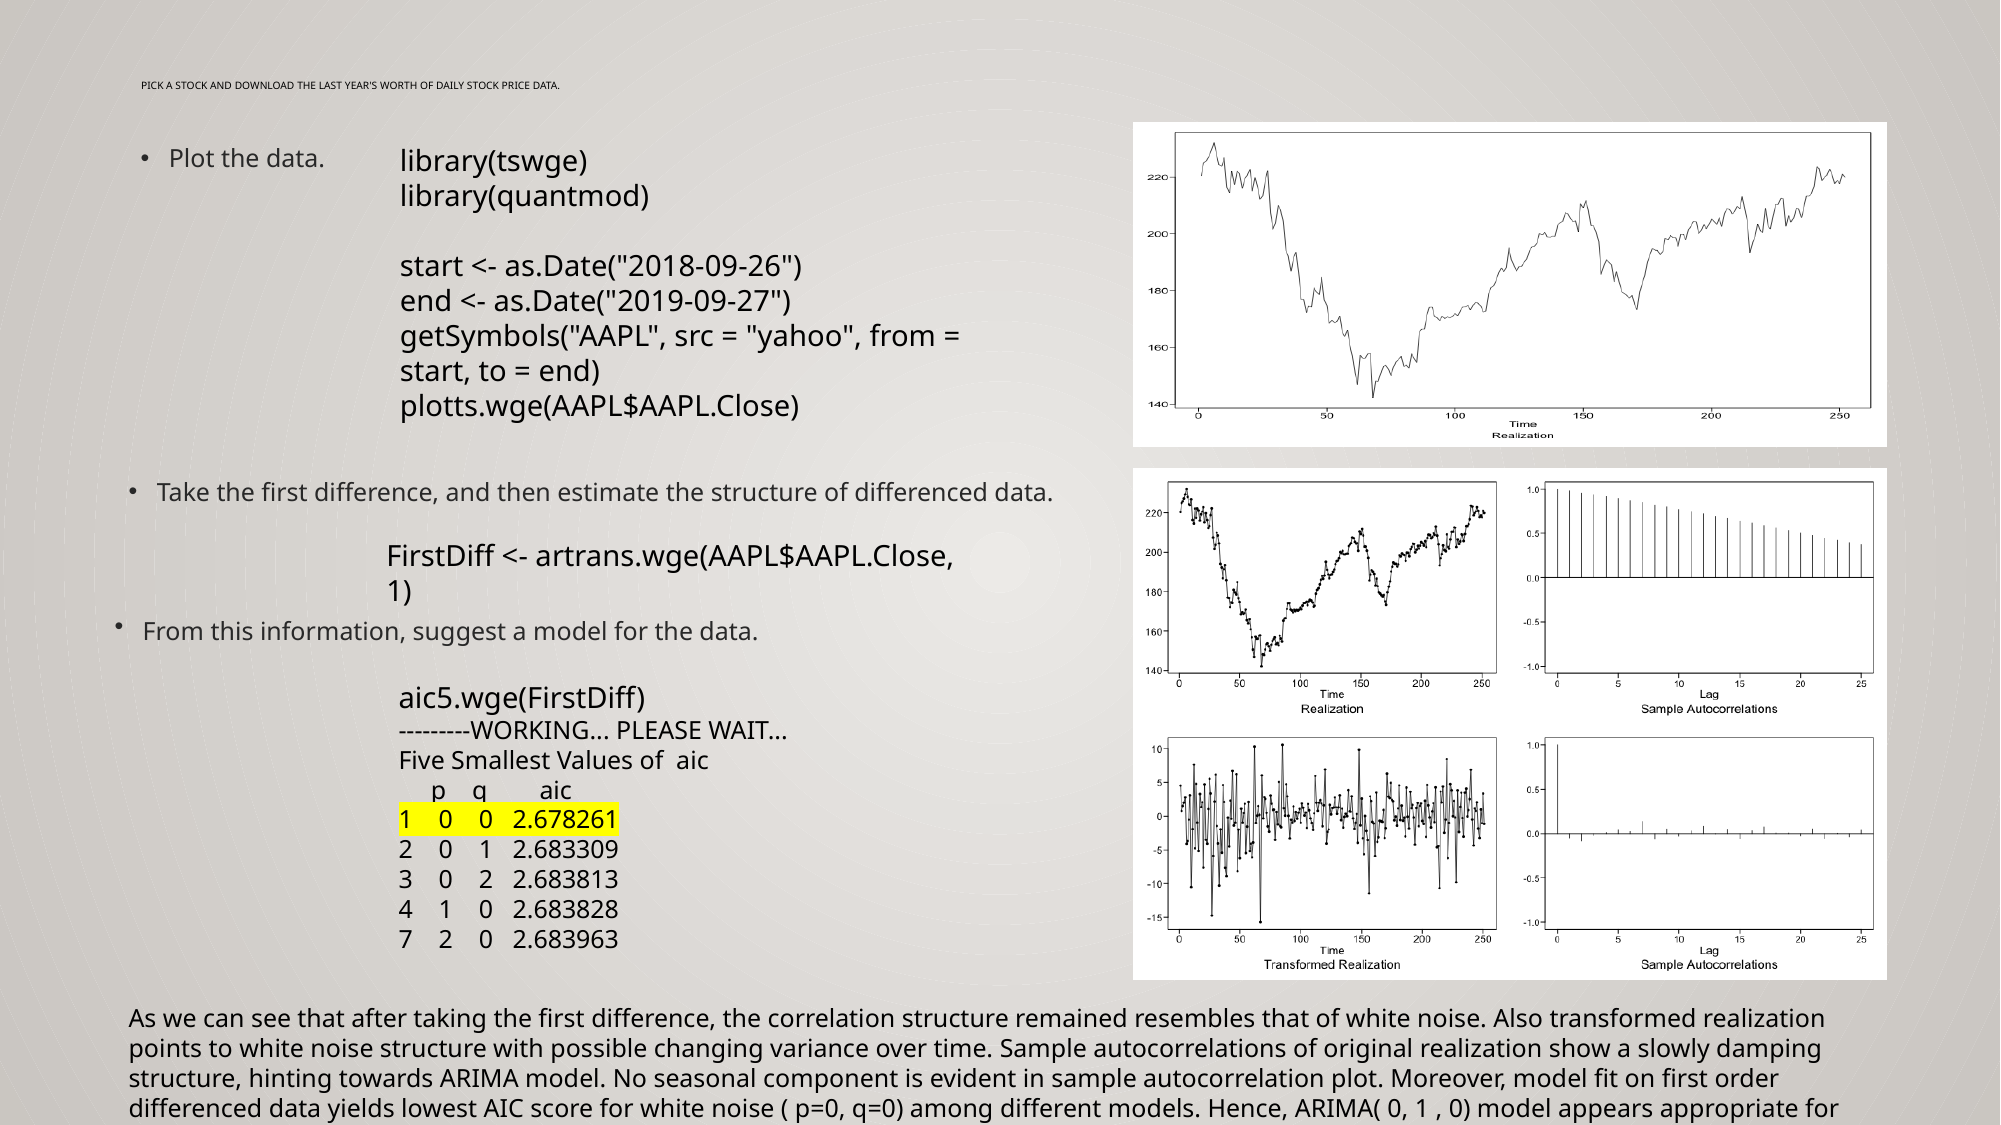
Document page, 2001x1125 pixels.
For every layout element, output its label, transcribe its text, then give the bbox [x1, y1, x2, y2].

title Pick a stock and download the last year's worth of daily stock price data. [126, 73, 1702, 120]
picture [1133, 121, 1887, 447]
text_box As we can see that after taking the first difference, the correlation structure remained resembles that of white noise. Also transformed realization points to white noise structure with possible changing variance over time. Sample autocorrelations of original realization show a slowly damping structure, hinting towards ARIMA model. No seasonal component is evident in sample autocorrelation plot. Moreover, model fit on first order differenced data yields lowest AIC score for white noise ( p=0, q=0) among different models. Hence, ARIMA( 0, 1 , 0) model appears appropriate for this last year’s worth of Apple stock. [113, 995, 1887, 1125]
text_box Take the first difference, and then estimate the structure of differenced data. [114, 468, 1114, 514]
text_box FirstDiff <- artrans.wge(AAPL$AAPL.Close, 1) [371, 529, 1000, 615]
text_box From this information, suggest a model for the data. [99, 595, 785, 656]
text_box aic5.wge(FirstDiff) ---------WORKING... PLEASE WAIT... Five Smallest Values of aic p q aic 1 0 0 2.678261 2 0 1 2.683309 3 0 2 2.683813 4 1 0 2.683828 7 2 0 2.683963 [383, 671, 865, 962]
text_box library(tswge) library(quantmod) start <- as.Date("2018-09-26") end <- as.Date("2019-09-27") getSymbols("AAPL", src = "yahoo", from = start, to = end) plotts.wge(AAPL$AAPL.Close) [385, 135, 1013, 430]
text_box Plot the data. [125, 135, 385, 181]
picture [1133, 468, 1887, 980]
